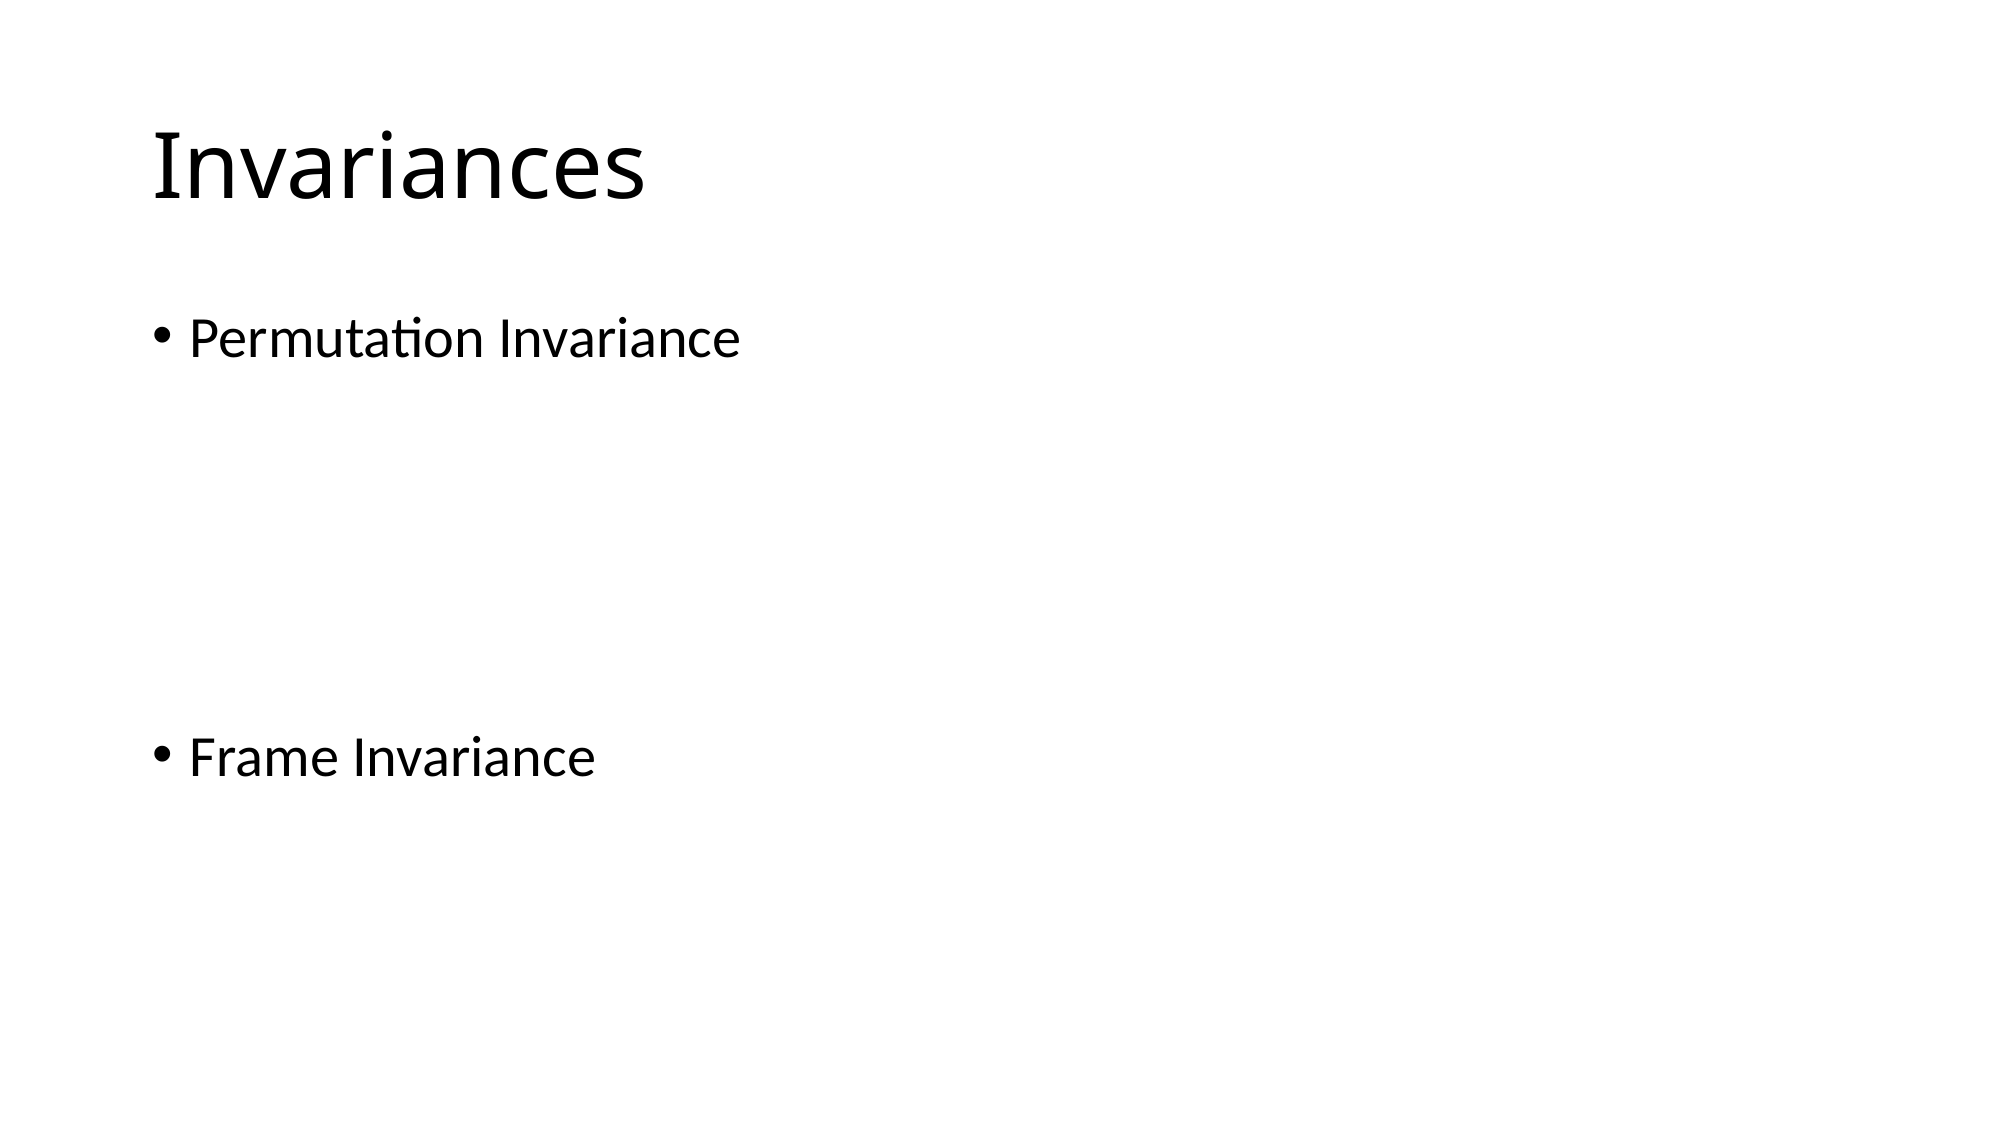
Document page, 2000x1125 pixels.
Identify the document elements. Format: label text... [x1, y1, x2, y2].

list Permutation Invariance Frame Invariance [137, 299, 1862, 1014]
title Invariances [137, 59, 1862, 278]
